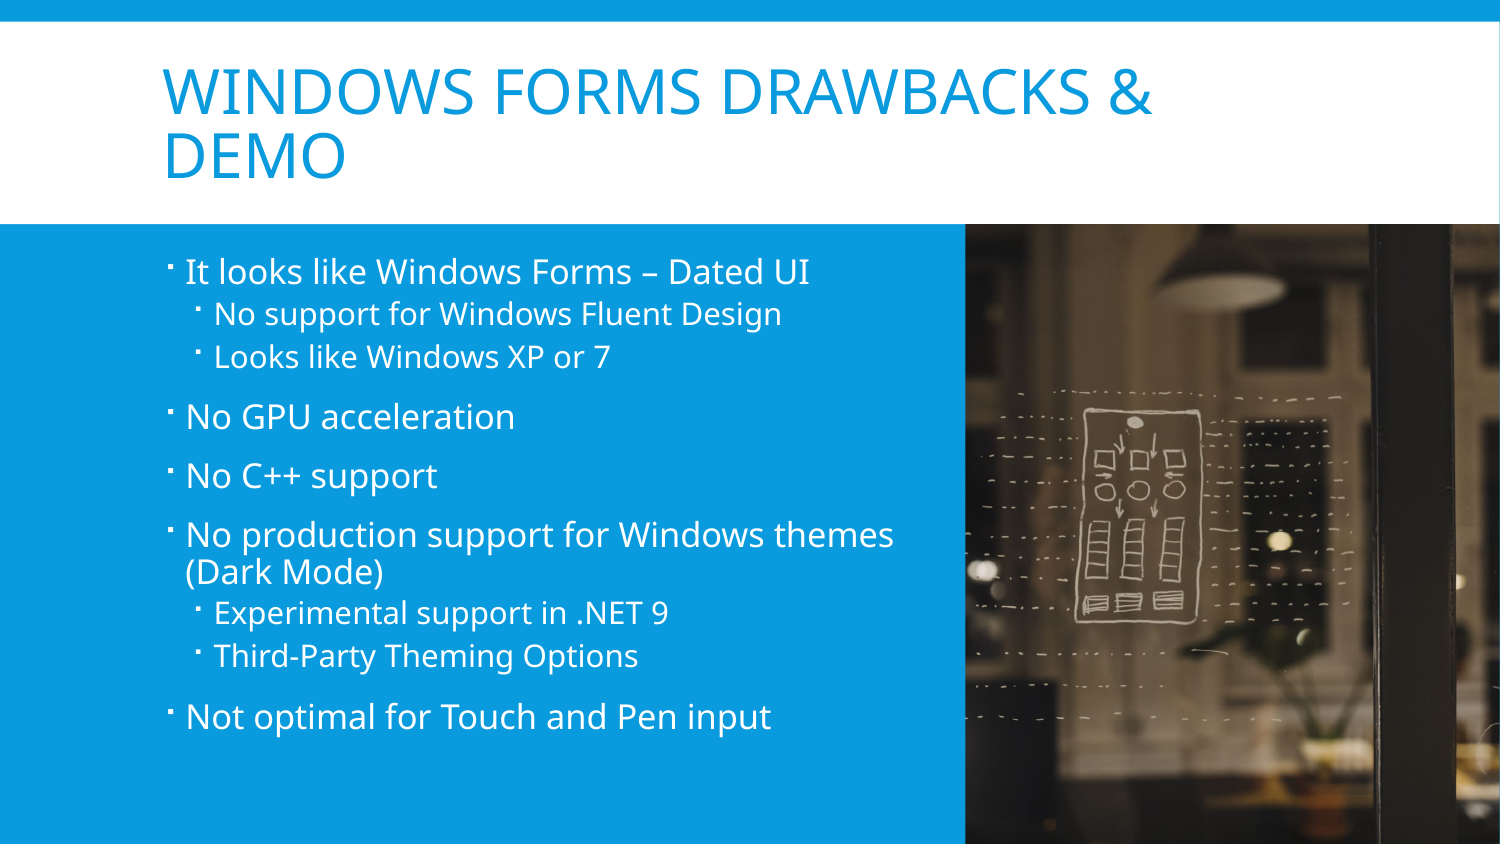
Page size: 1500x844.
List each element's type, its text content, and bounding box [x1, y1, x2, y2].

list It looks like Windows Forms – Dated UI No support for Windows Fluent Design Looks like Windows XP or 7 No GPU acceleration No C++ support No production support for Windows themes (Dark Mode) Experimental support in .NET 9 Third-Party Theming Options Not optimal for Touch and Pen input [147, 247, 919, 765]
picture [965, 223, 1500, 844]
title Windows Forms Drawbacks & Demo [147, 34, 1352, 221]
